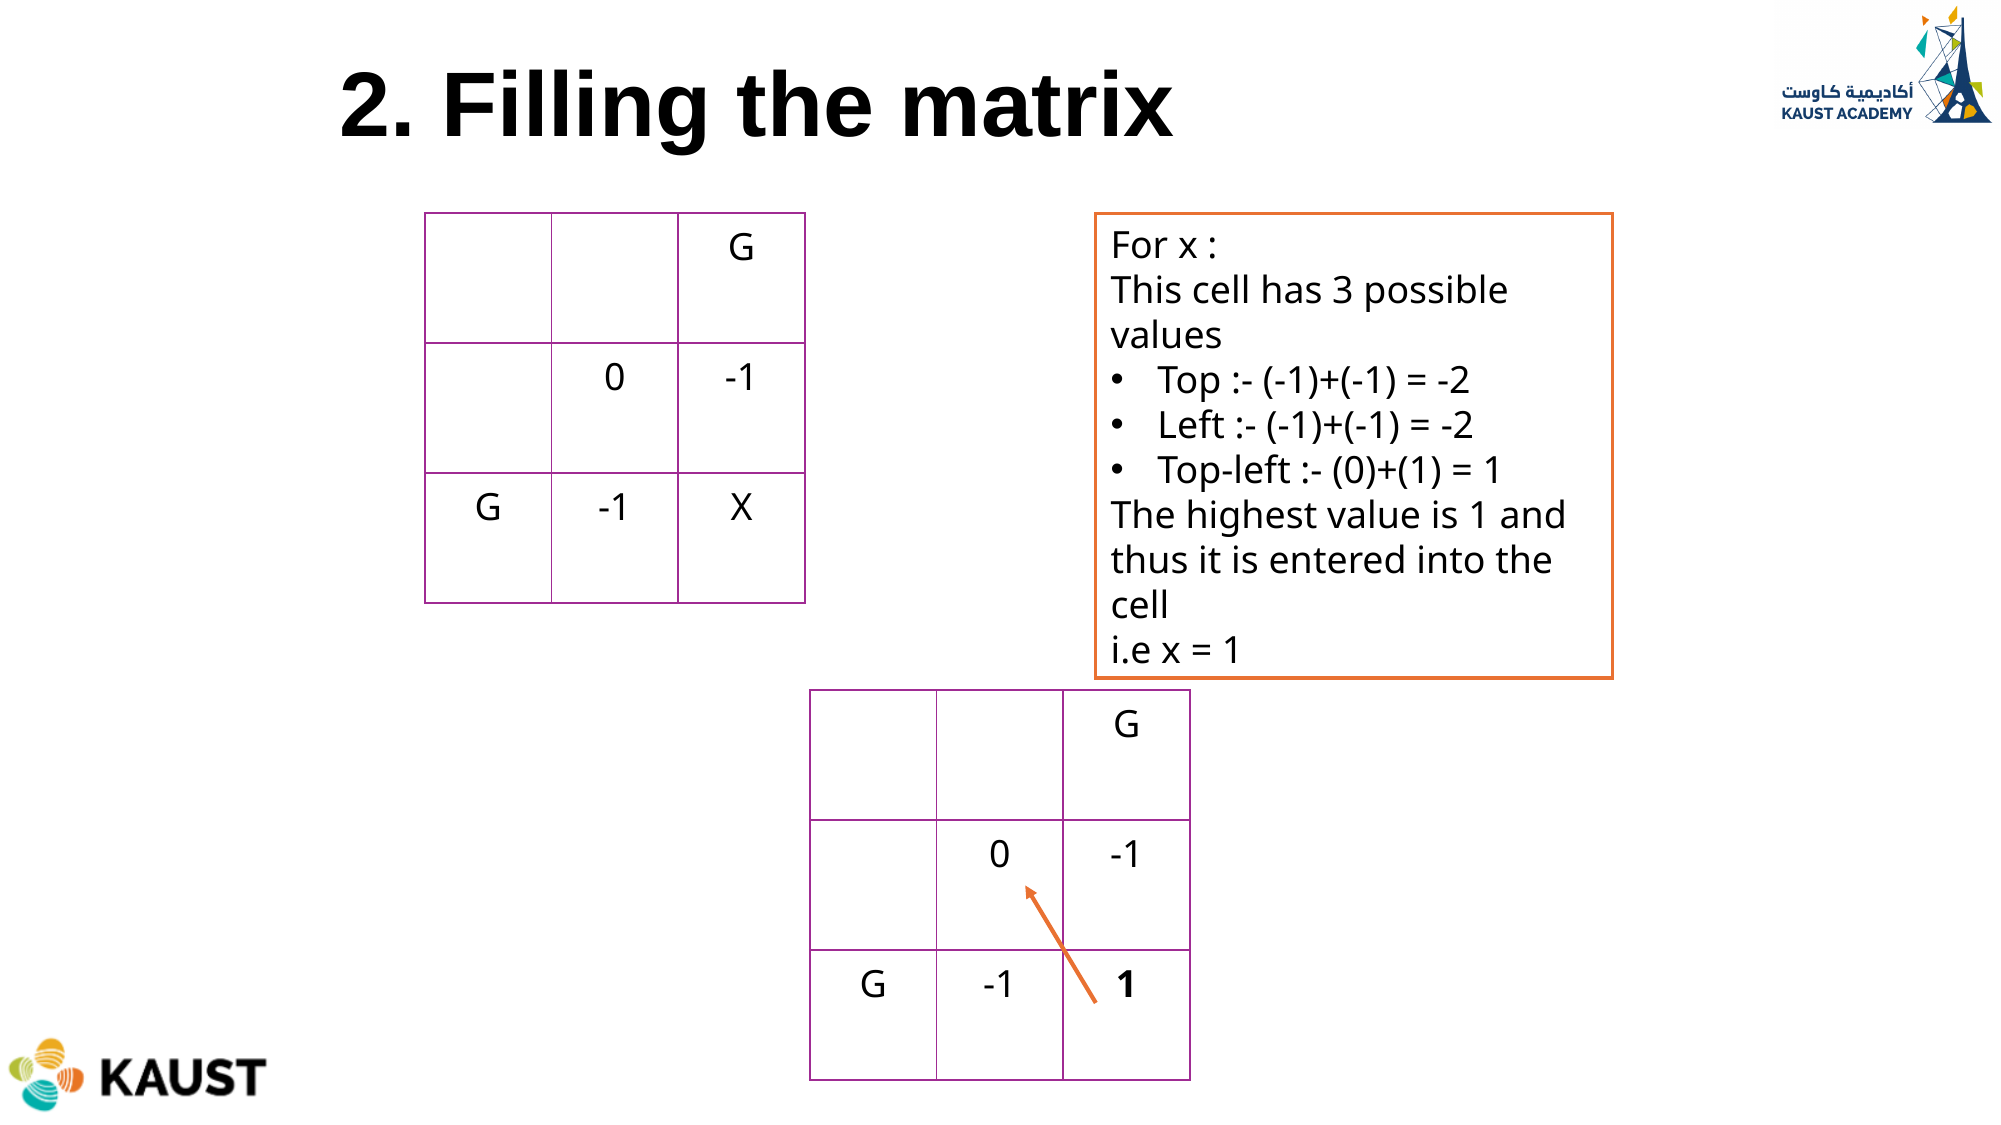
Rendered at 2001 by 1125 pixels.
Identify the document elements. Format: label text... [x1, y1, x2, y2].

table_cell 0 [552, 344, 677, 472]
table_header [937, 691, 1062, 819]
table_header [552, 214, 677, 342]
table_cell 0 [937, 821, 1062, 949]
table_header [811, 691, 936, 819]
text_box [1024, 884, 1097, 1004]
table_cell -1 [679, 344, 804, 472]
table_cell -1 [1064, 821, 1189, 949]
picture [1, 1028, 277, 1123]
table_cell -1 [937, 951, 1062, 1079]
table_cell X [679, 474, 804, 602]
table_cell 1 [1064, 951, 1189, 1079]
table_cell G [811, 951, 936, 1079]
table_header [426, 214, 551, 342]
table_cell [426, 344, 551, 472]
picture [1774, 0, 2000, 129]
table_cell G [426, 474, 551, 602]
table_header G [679, 214, 804, 342]
table_cell [811, 821, 936, 949]
table_header G [1064, 691, 1189, 819]
text_box For x : This cell has 3 possible values Top :- (-1)+(-1) = -2 Left :- (-1)+(-1) = -2 Top-left :- (0)+(1) = 1 The highest value is 1 and thus it is entered into the cell i.e x = 1 [1094, 212, 1614, 680]
title 2. Filling the matrix [324, 45, 1675, 169]
table_cell -1 [552, 474, 677, 602]
